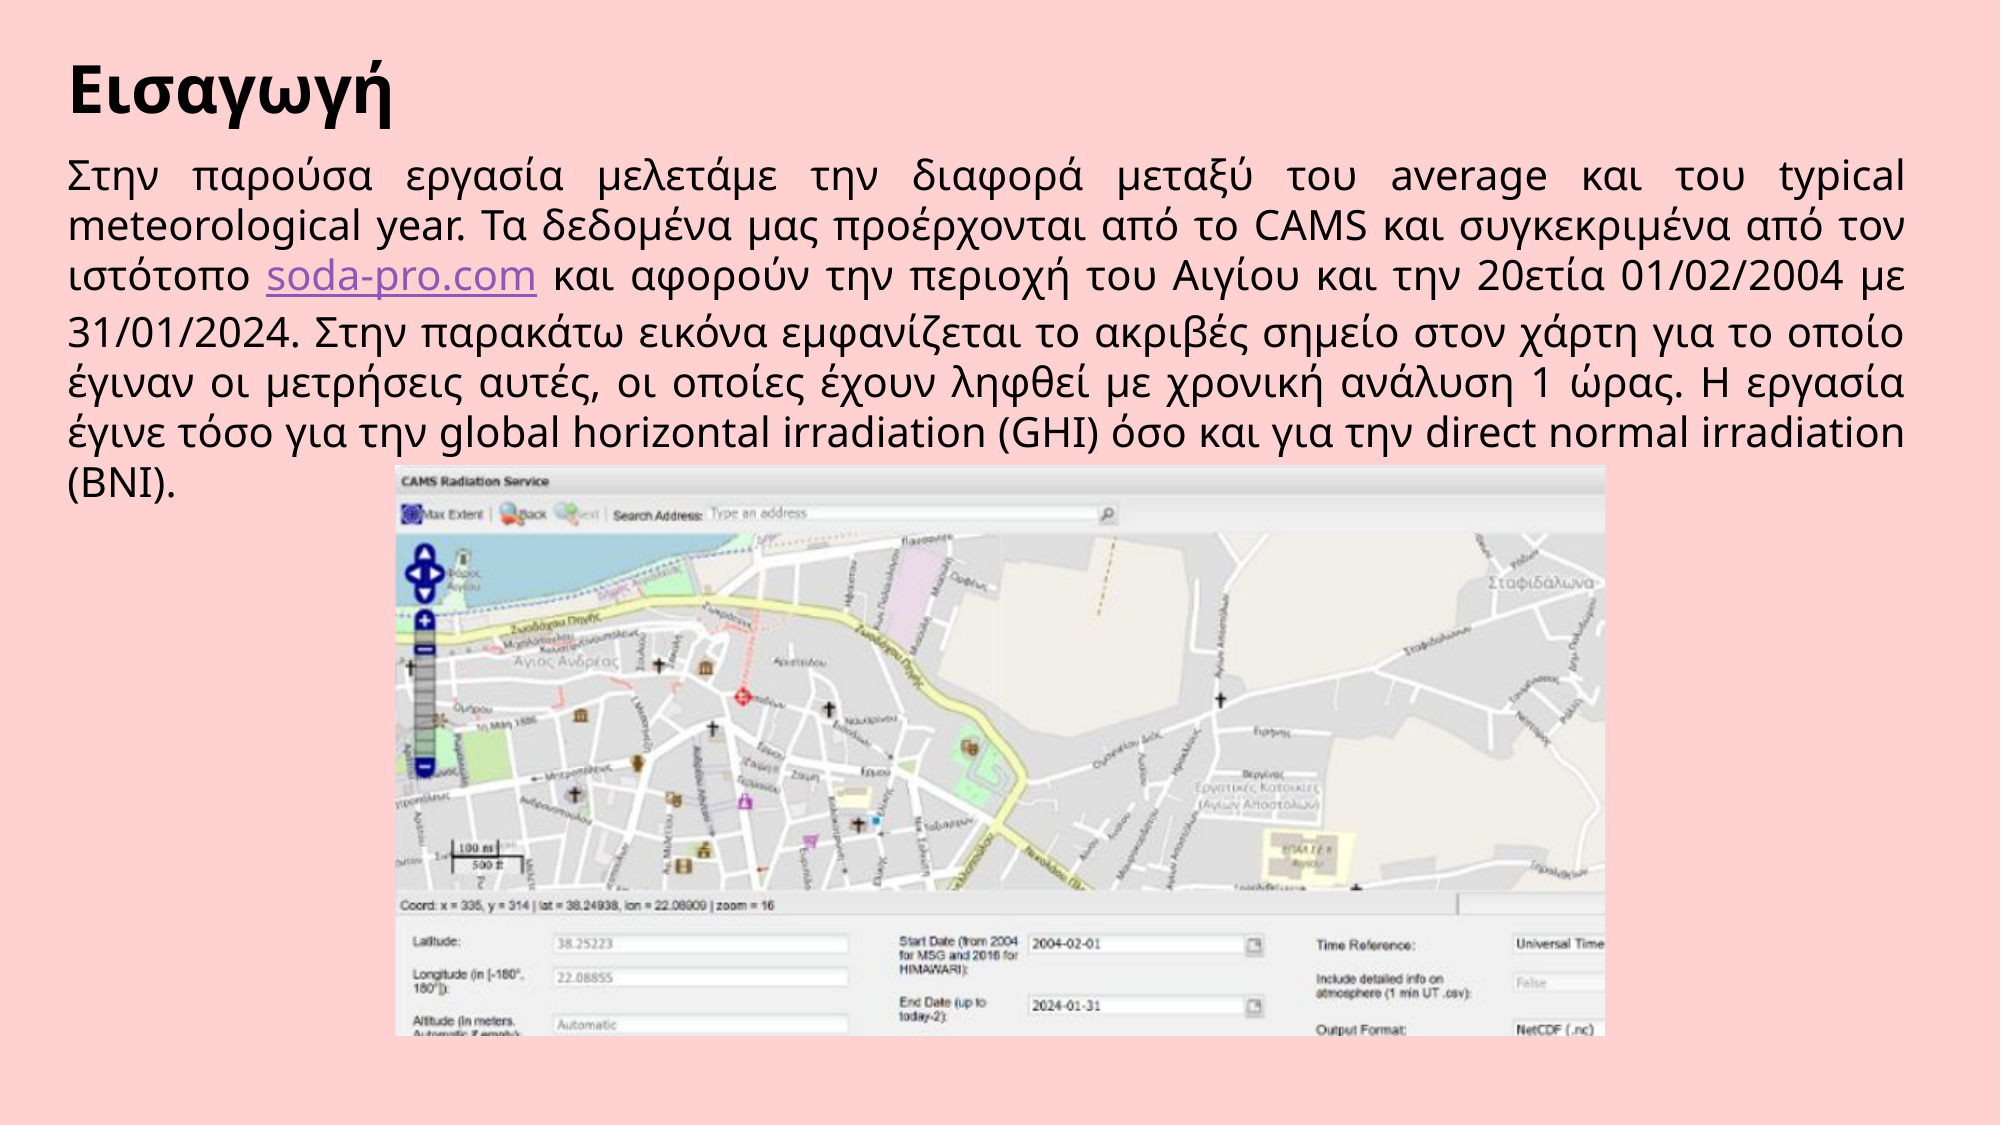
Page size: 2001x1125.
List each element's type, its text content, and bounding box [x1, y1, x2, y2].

text_box Εισαγωγή [52, 39, 863, 135]
text_box Στην παρούσα εργασία μελετάμε την διαφορά μεταξύ του average και του typical meteorological year. Τα δεδομένα μας προέρχονται από το CAMS και συγκεκριμένα από τον ιστότοπο soda-pro.com και αφορούν την περιοχή του Αιγίου και την 20ετία 01/02/2004 με 31/01/2024. Στην παρακάτω εικόνα εμφανίζεται το ακριβές σημείο στον χάρτη για το οποίο έγιναν οι μετρήσεις αυτές, οι οποίες έχουν ληφθεί με χρονική ανάλυση 1 ώρας. Η εργασία έγινε τόσο για την global horizontal irradiation (GHI) όσο και για την direct normal irradiation (BNI). [52, 141, 1921, 514]
picture [394, 464, 1606, 1037]
